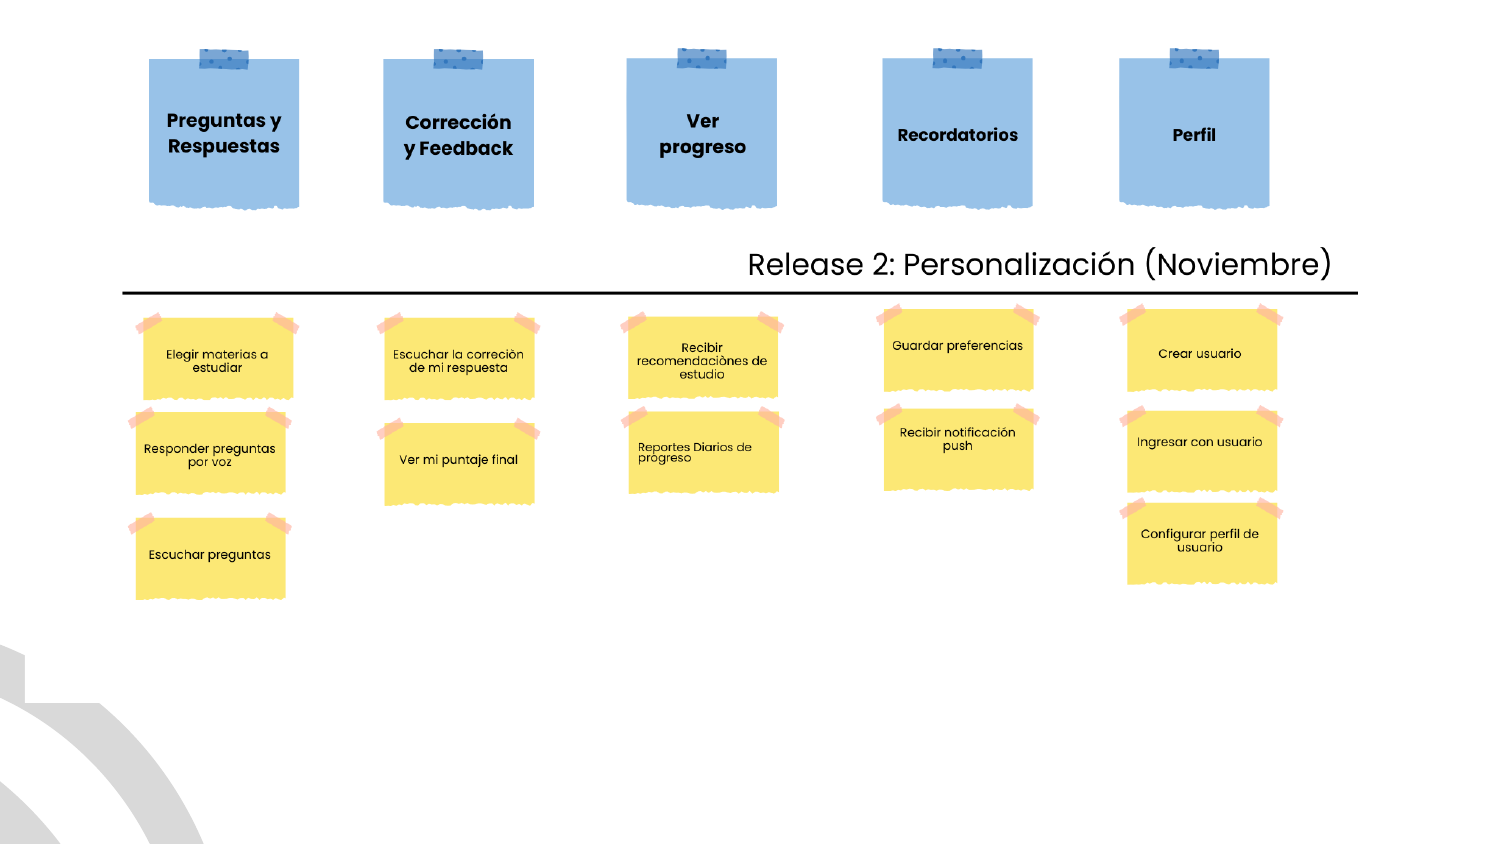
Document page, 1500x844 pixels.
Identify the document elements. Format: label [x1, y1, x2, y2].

picture [24, 24, 1437, 703]
